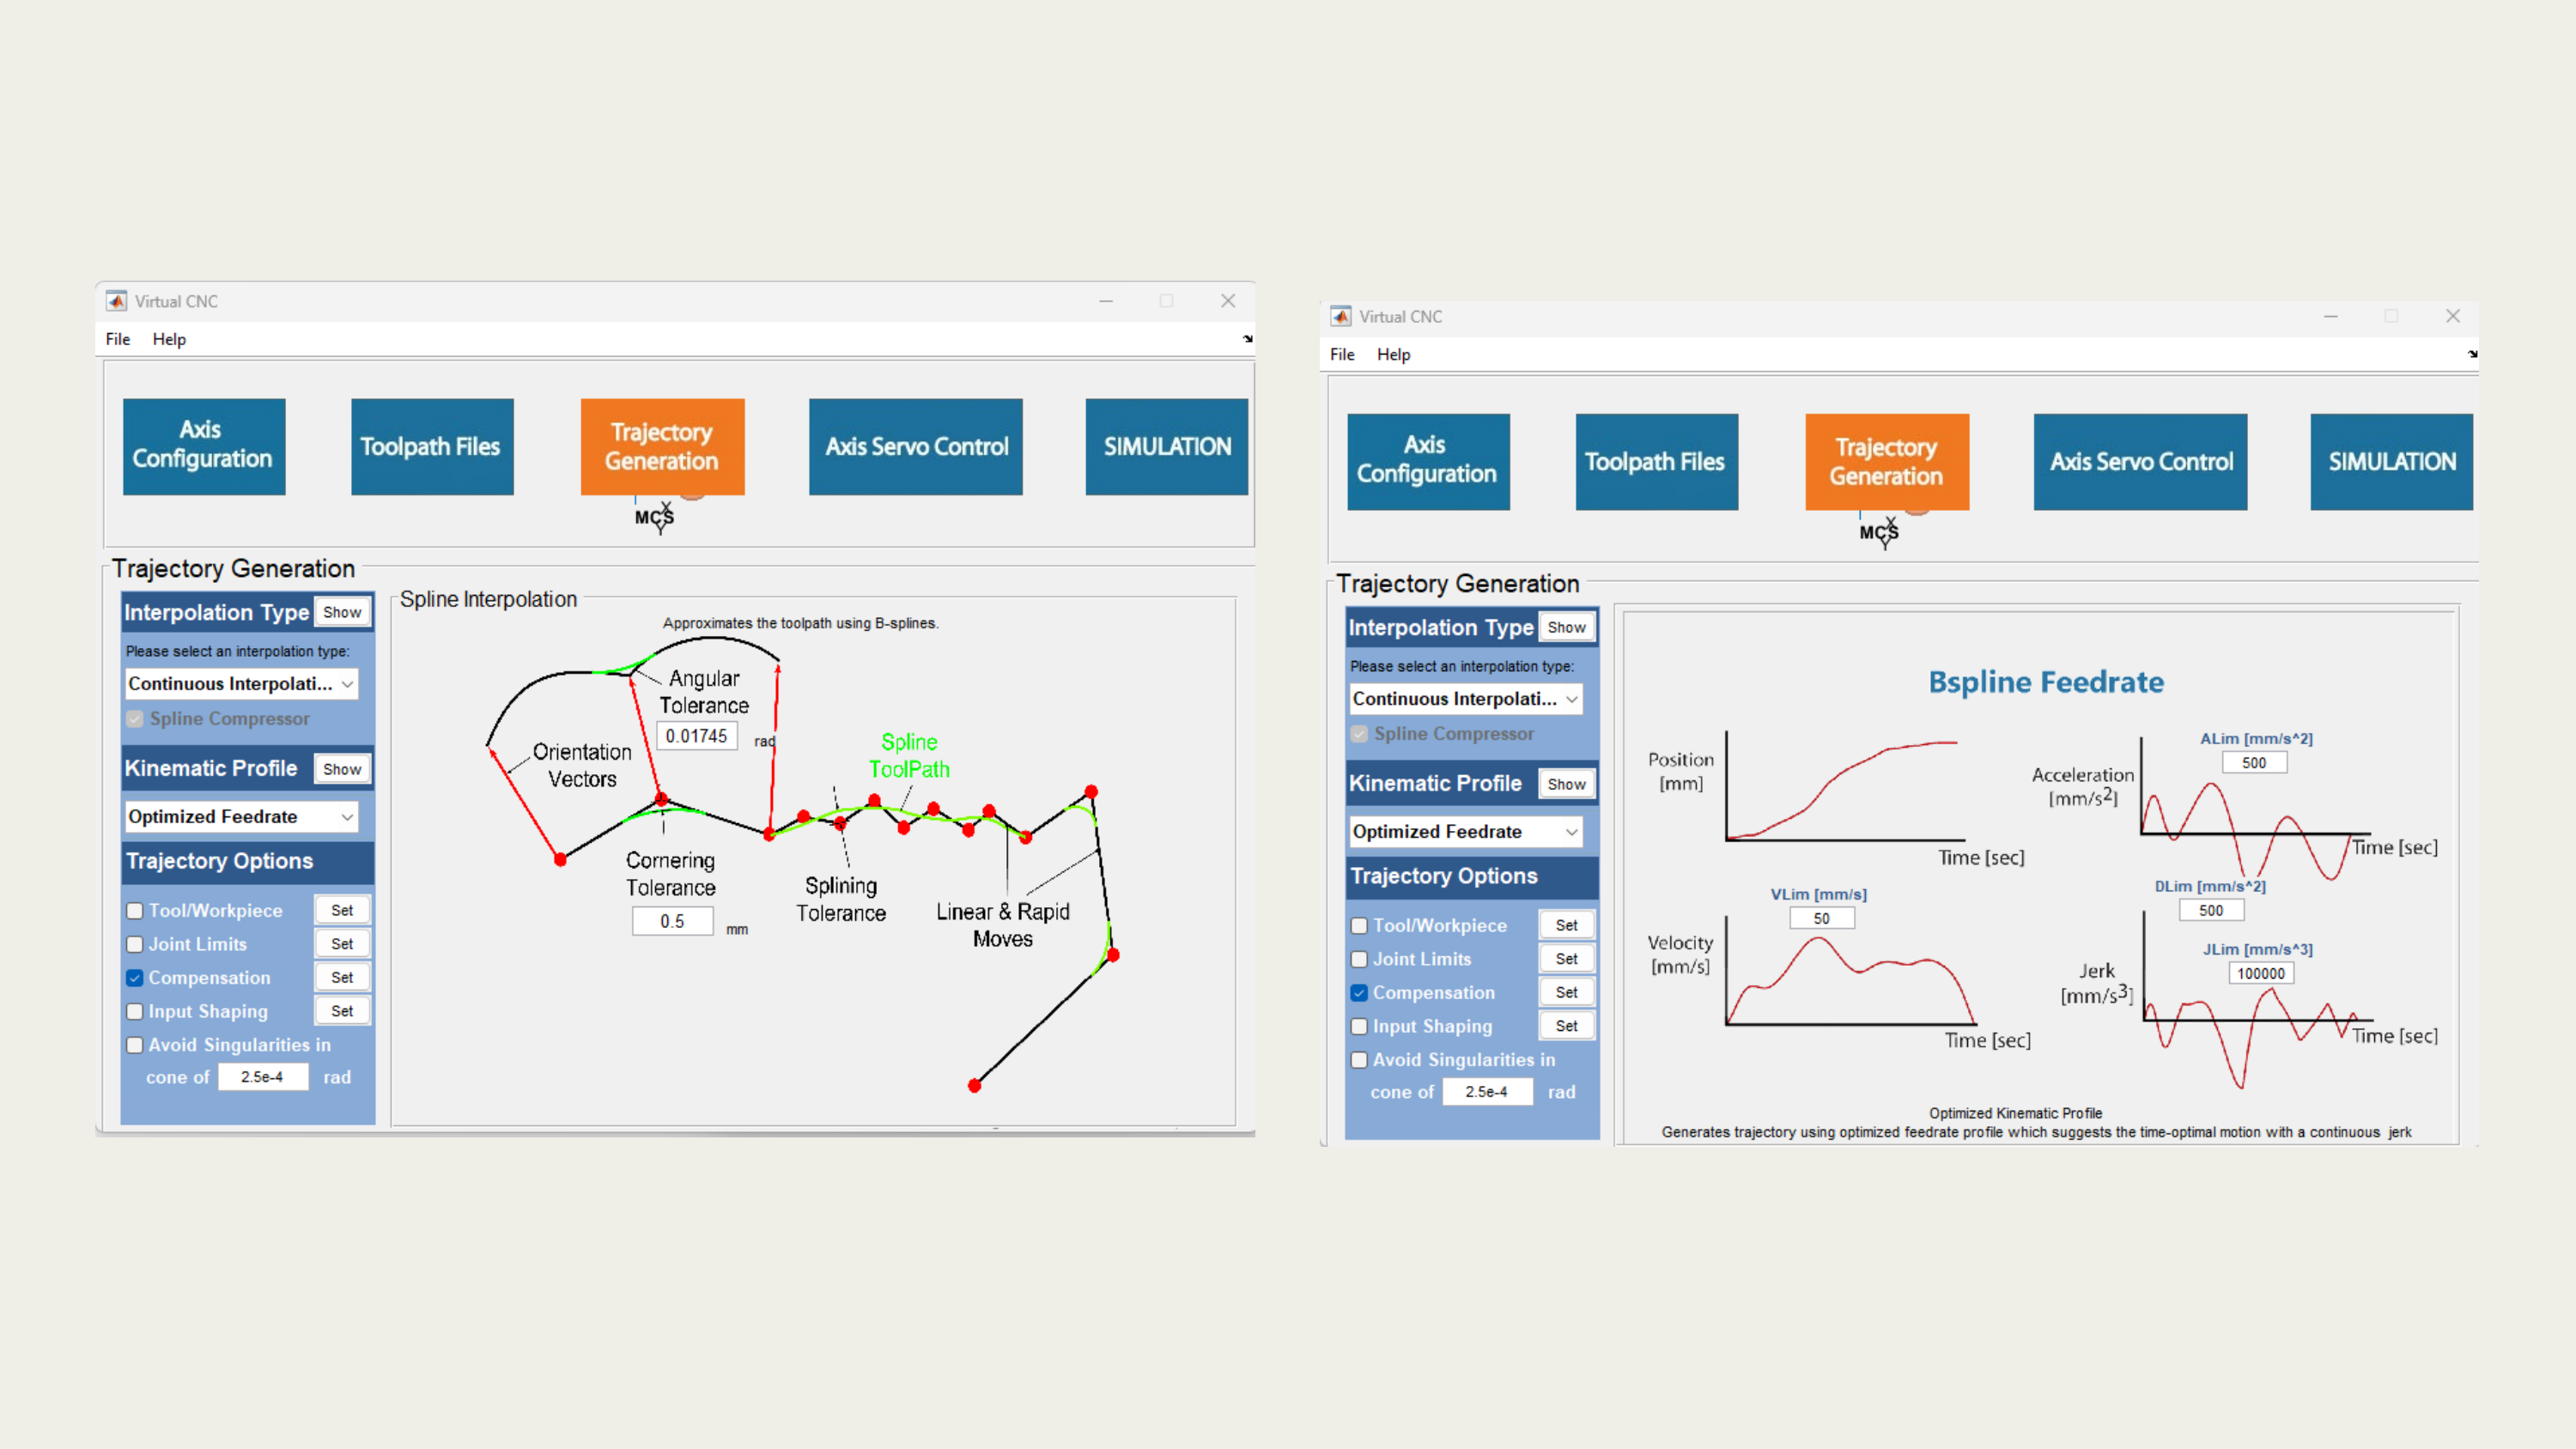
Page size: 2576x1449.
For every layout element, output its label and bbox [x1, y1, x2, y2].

picture [94, 281, 1255, 1137]
picture [1320, 301, 2479, 1148]
